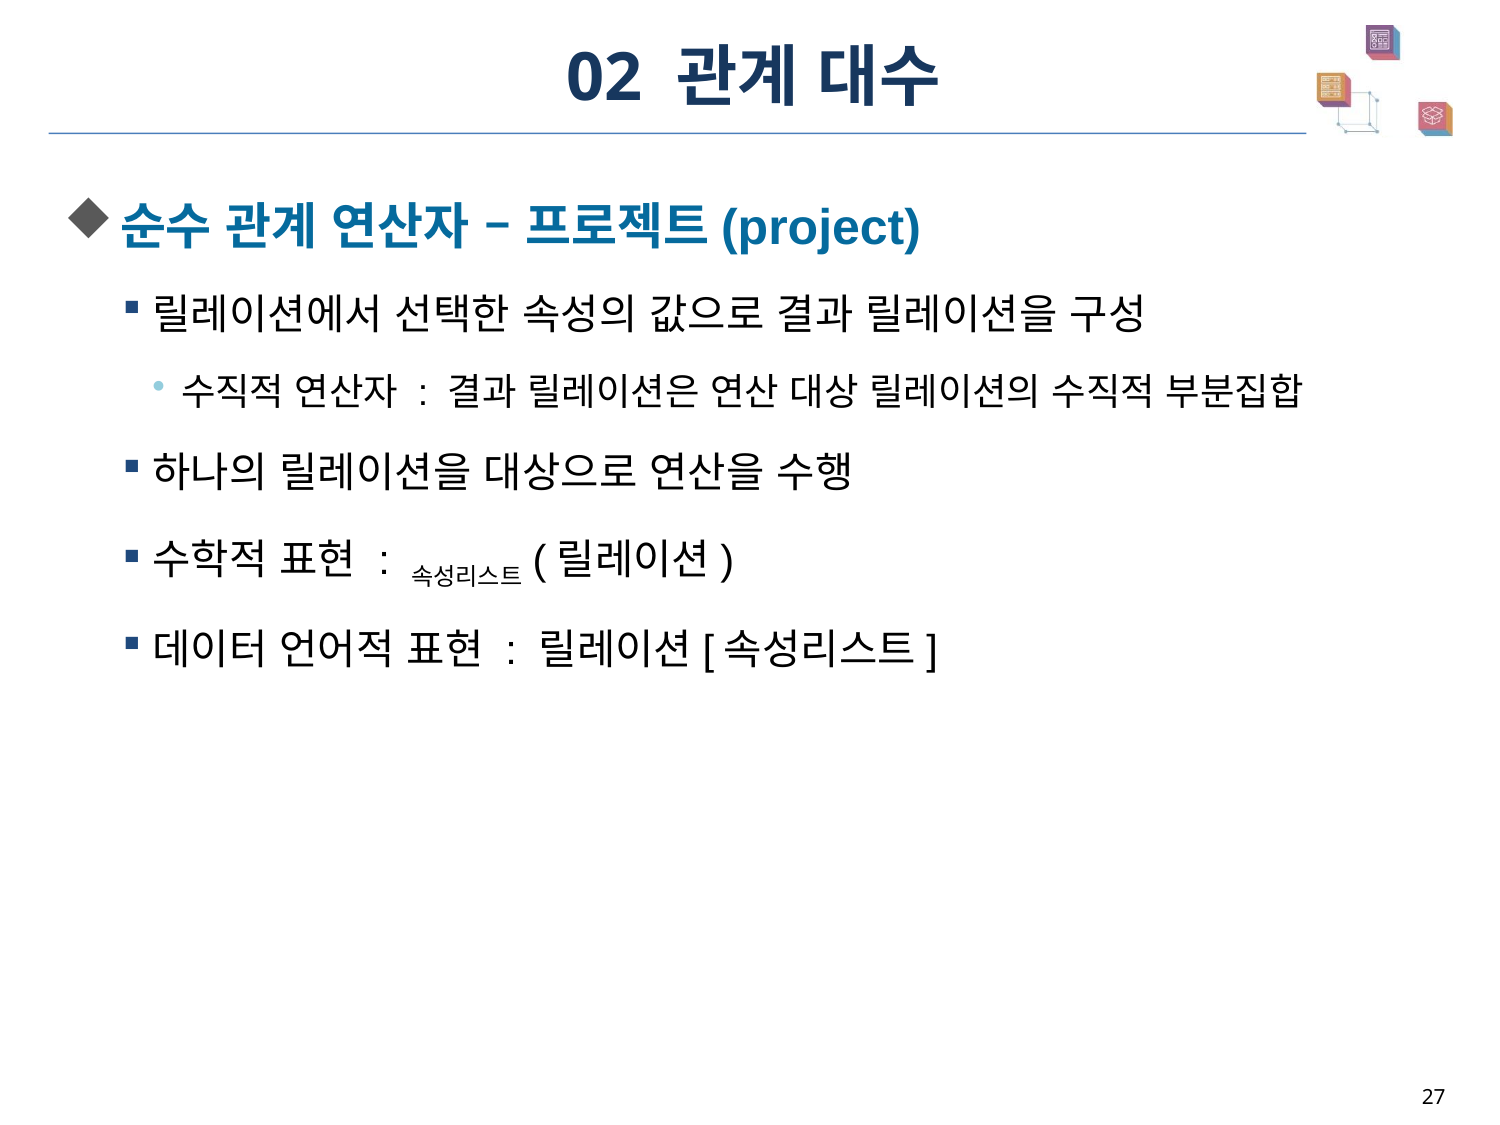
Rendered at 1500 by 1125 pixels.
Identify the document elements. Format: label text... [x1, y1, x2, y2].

picture [1316, 123, 1453, 138]
title 02 관계 대수 [48, 25, 1459, 123]
